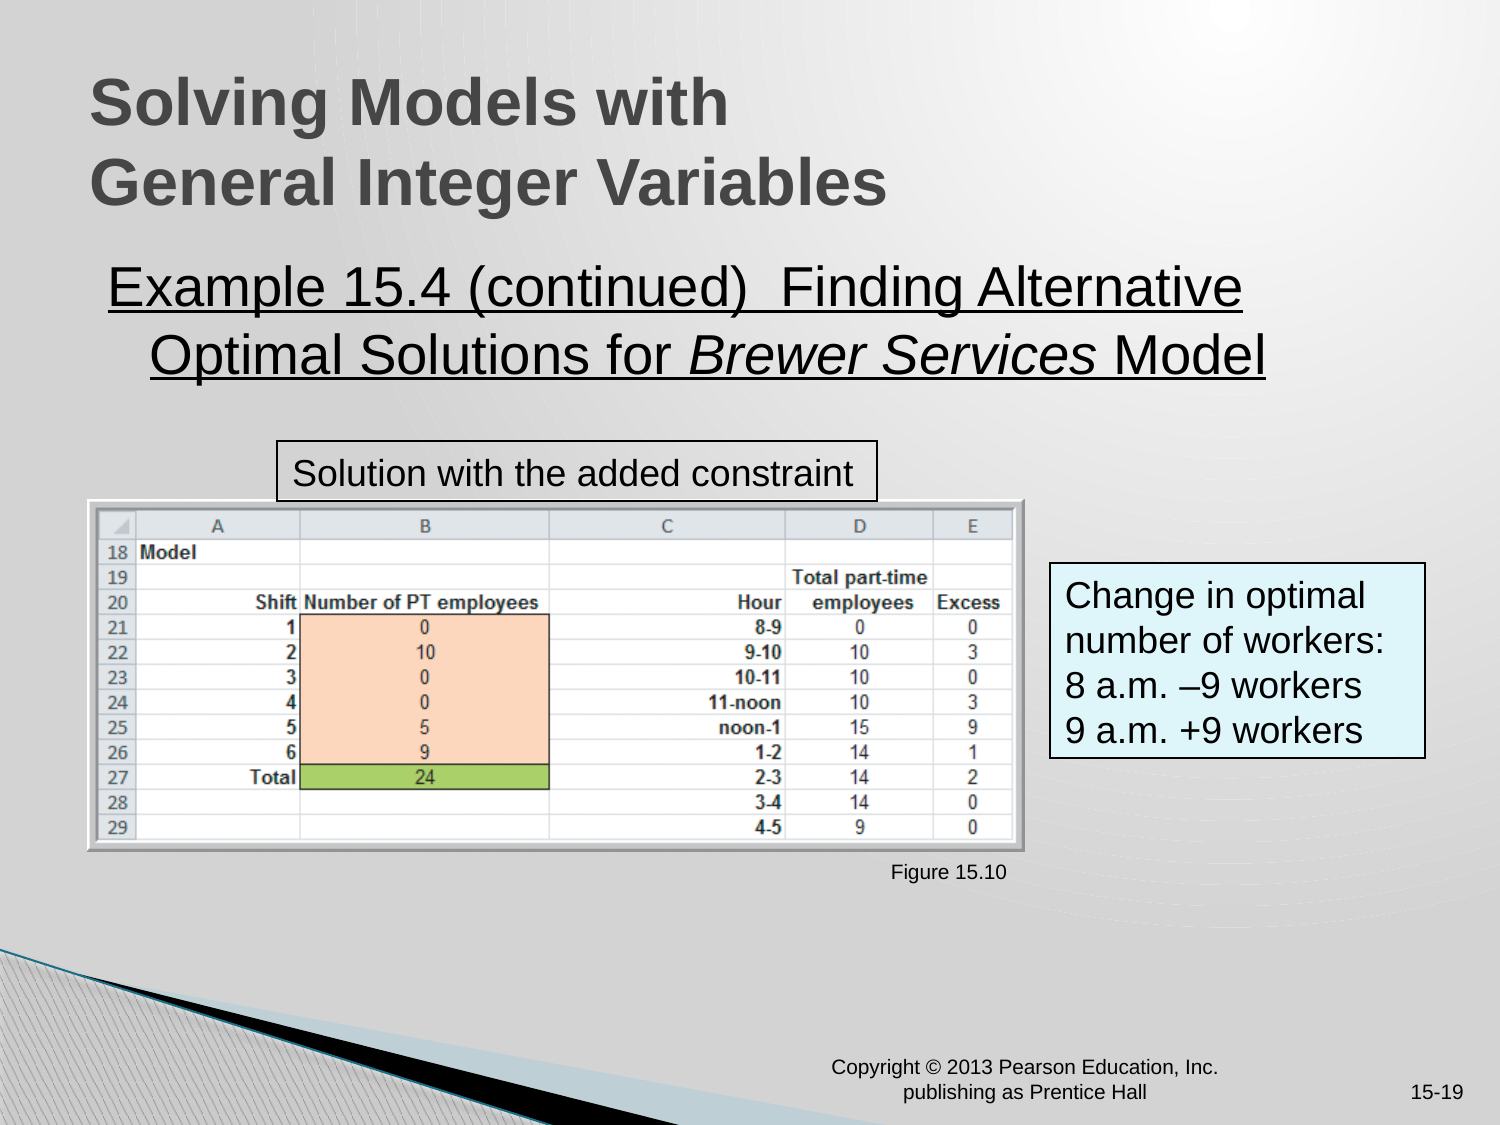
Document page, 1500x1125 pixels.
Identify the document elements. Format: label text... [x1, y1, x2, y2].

list Example 15.4 (continued) Finding Alternative Optimal Solutions for Brewer Services Model [74, 242, 1426, 986]
picture [87, 499, 1026, 852]
text_box Figure 15.10 [876, 862, 1023, 892]
text_box Solution with the added constraint [277, 441, 878, 499]
text_box Change in optimal number of workers: 8 a.m. –9 workers 9 a.m. +9 workers [1049, 563, 1425, 758]
footer Copyright © 2013 Pearson Education, Inc. publishing as Prentice Hall [812, 1051, 1238, 1112]
slide_number 15-19 [1362, 1051, 1479, 1112]
title Solving Models with General Integer Variables [75, 45, 1425, 233]
